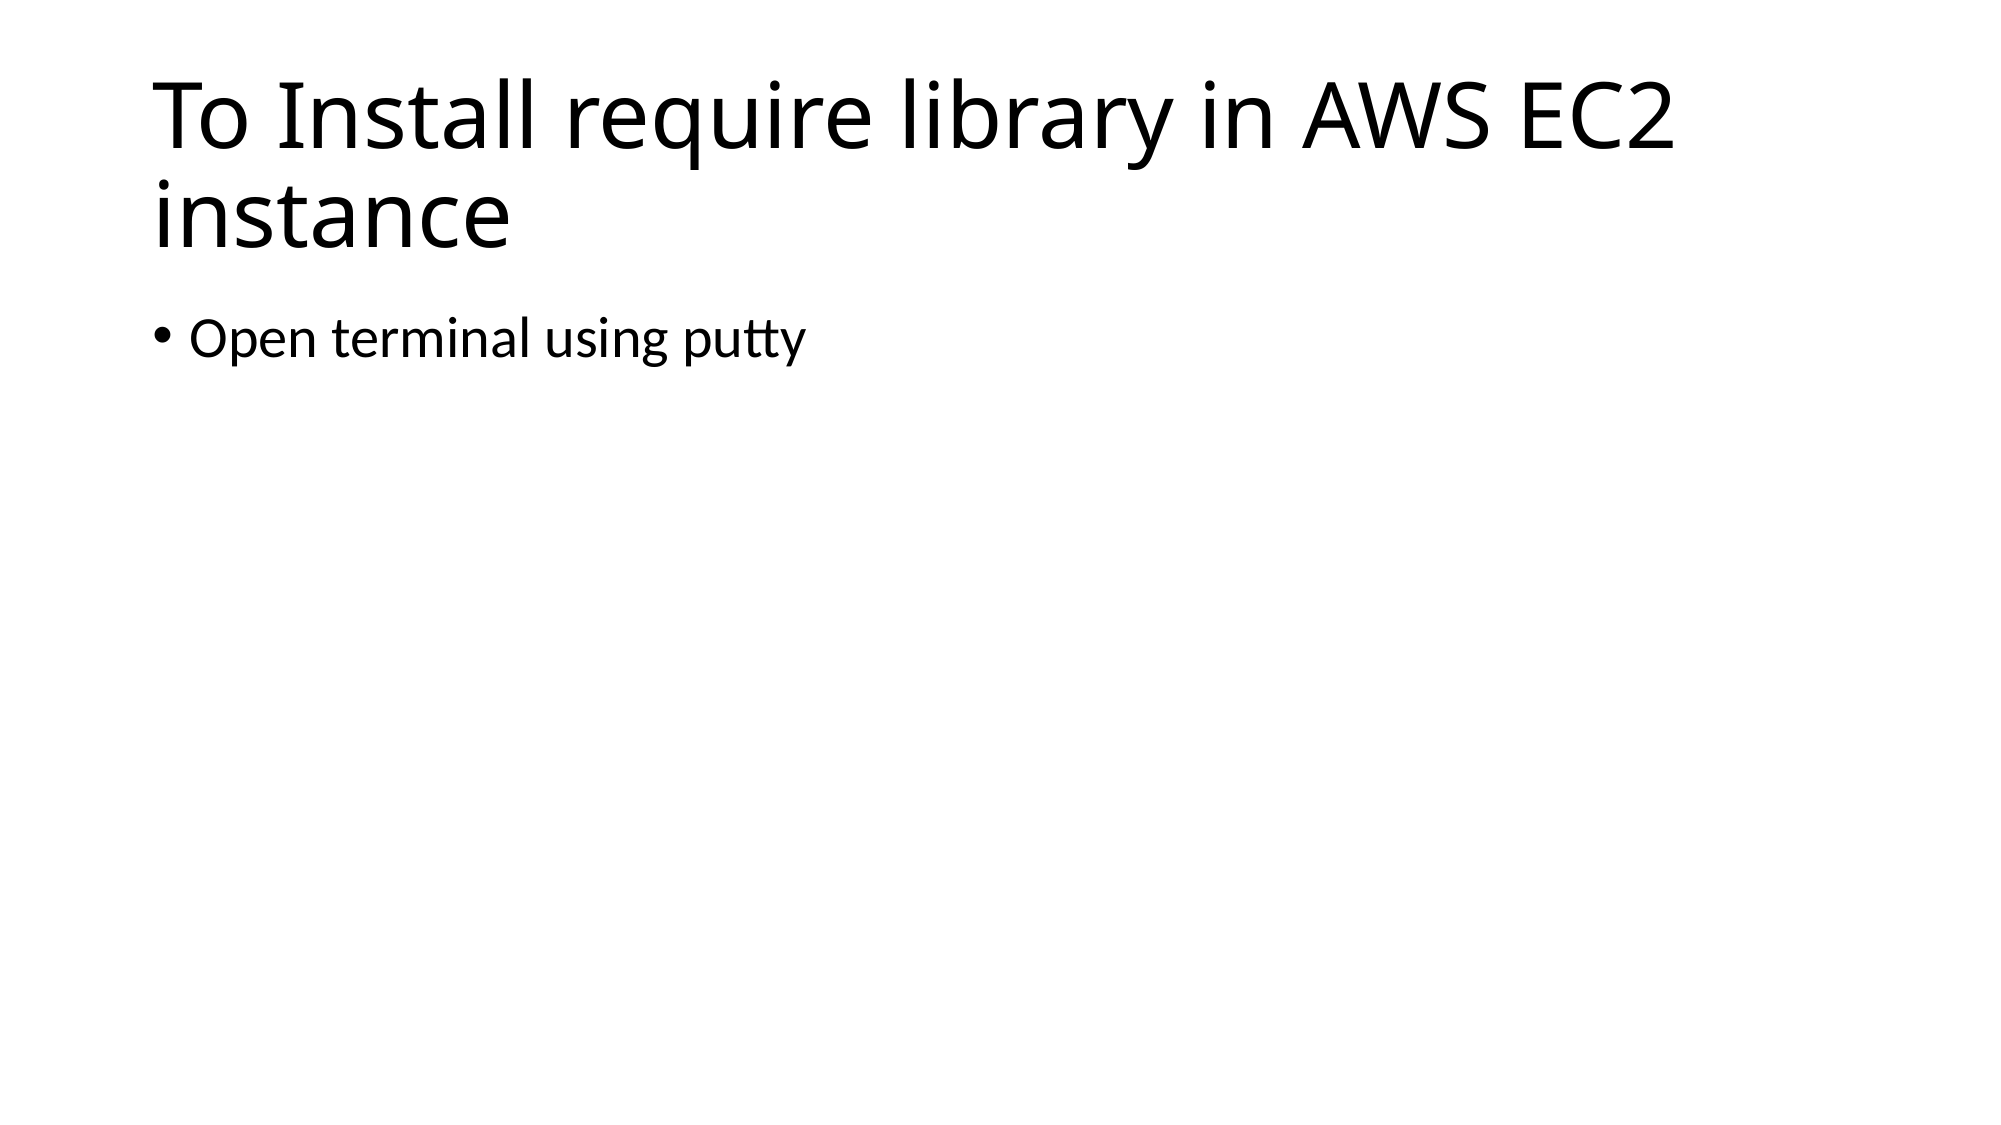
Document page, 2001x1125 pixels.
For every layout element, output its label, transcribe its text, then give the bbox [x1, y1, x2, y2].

title To Install require library in AWS EC2 instance [137, 59, 1863, 278]
list Open terminal using putty [137, 299, 1863, 1014]
